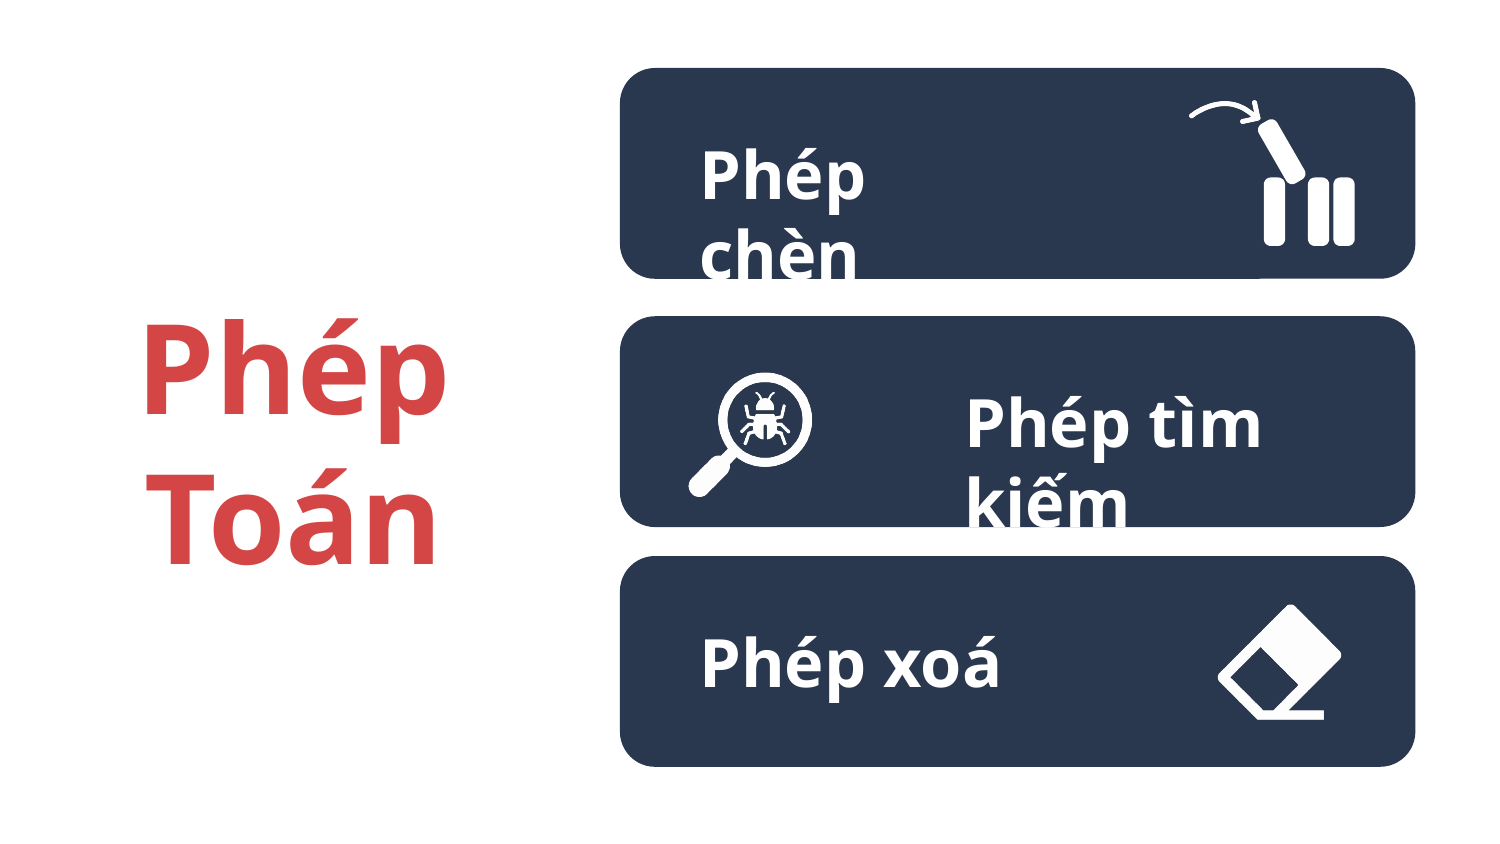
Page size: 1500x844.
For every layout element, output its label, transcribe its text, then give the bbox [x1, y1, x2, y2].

text_box [617, 314, 1418, 530]
text_box [617, 553, 1418, 769]
text_box [1310, 180, 1327, 244]
text_box Phép tìm kiếm [949, 373, 1435, 549]
text_box [1266, 180, 1283, 244]
text_box Phép Toán [43, 289, 545, 590]
text_box [617, 65, 1418, 281]
text_box Phép chèn [684, 125, 1042, 301]
text_box [1336, 180, 1353, 244]
picture [674, 360, 826, 511]
text_box Phép xoá [684, 613, 1042, 709]
picture [1203, 586, 1355, 737]
picture [1180, 70, 1268, 158]
text_box [1267, 121, 1303, 182]
